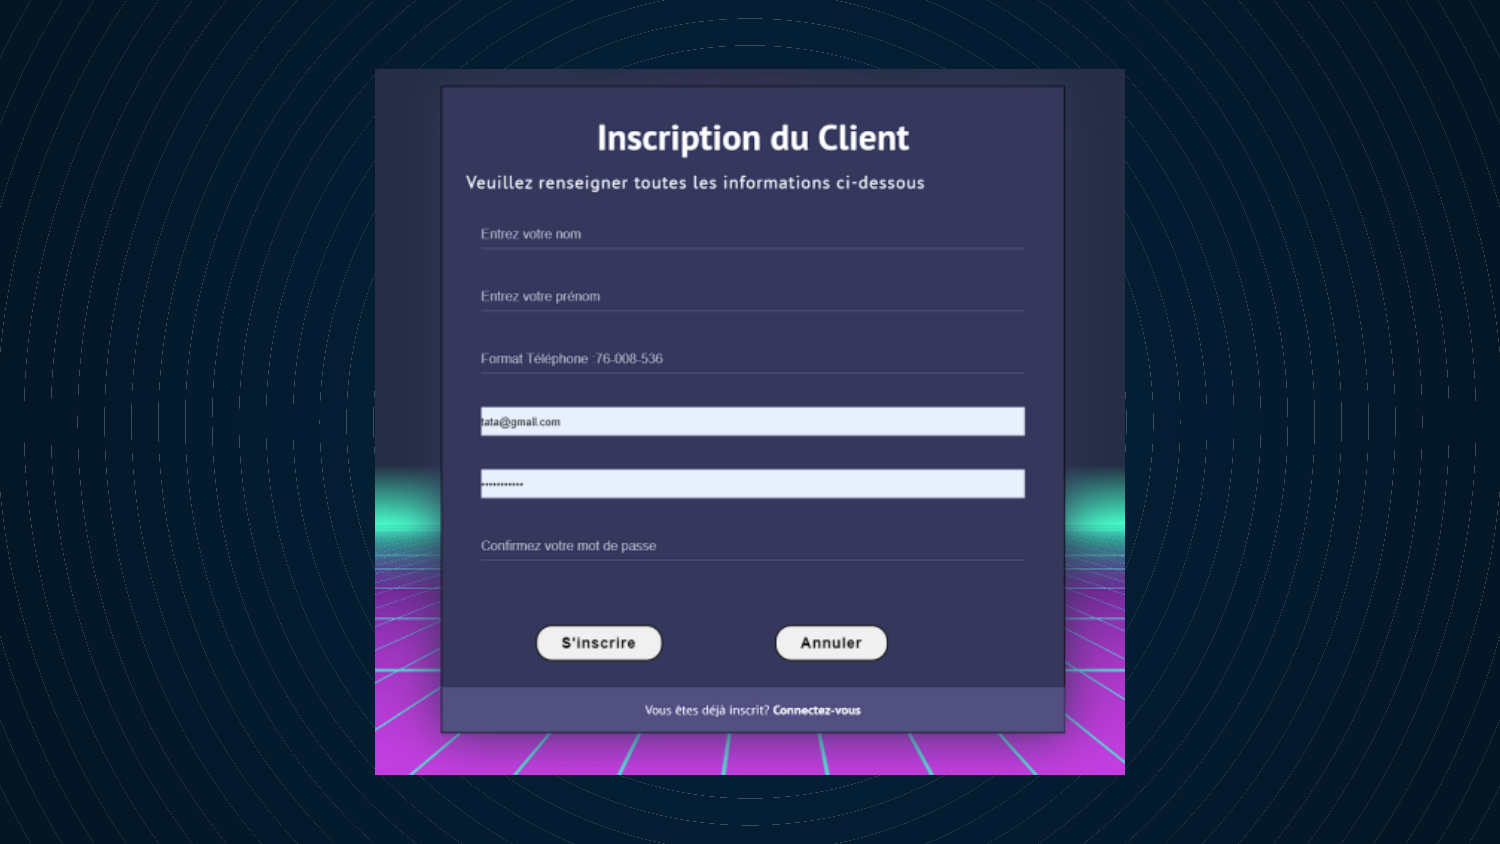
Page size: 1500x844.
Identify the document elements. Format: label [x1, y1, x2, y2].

picture [375, 68, 1125, 775]
